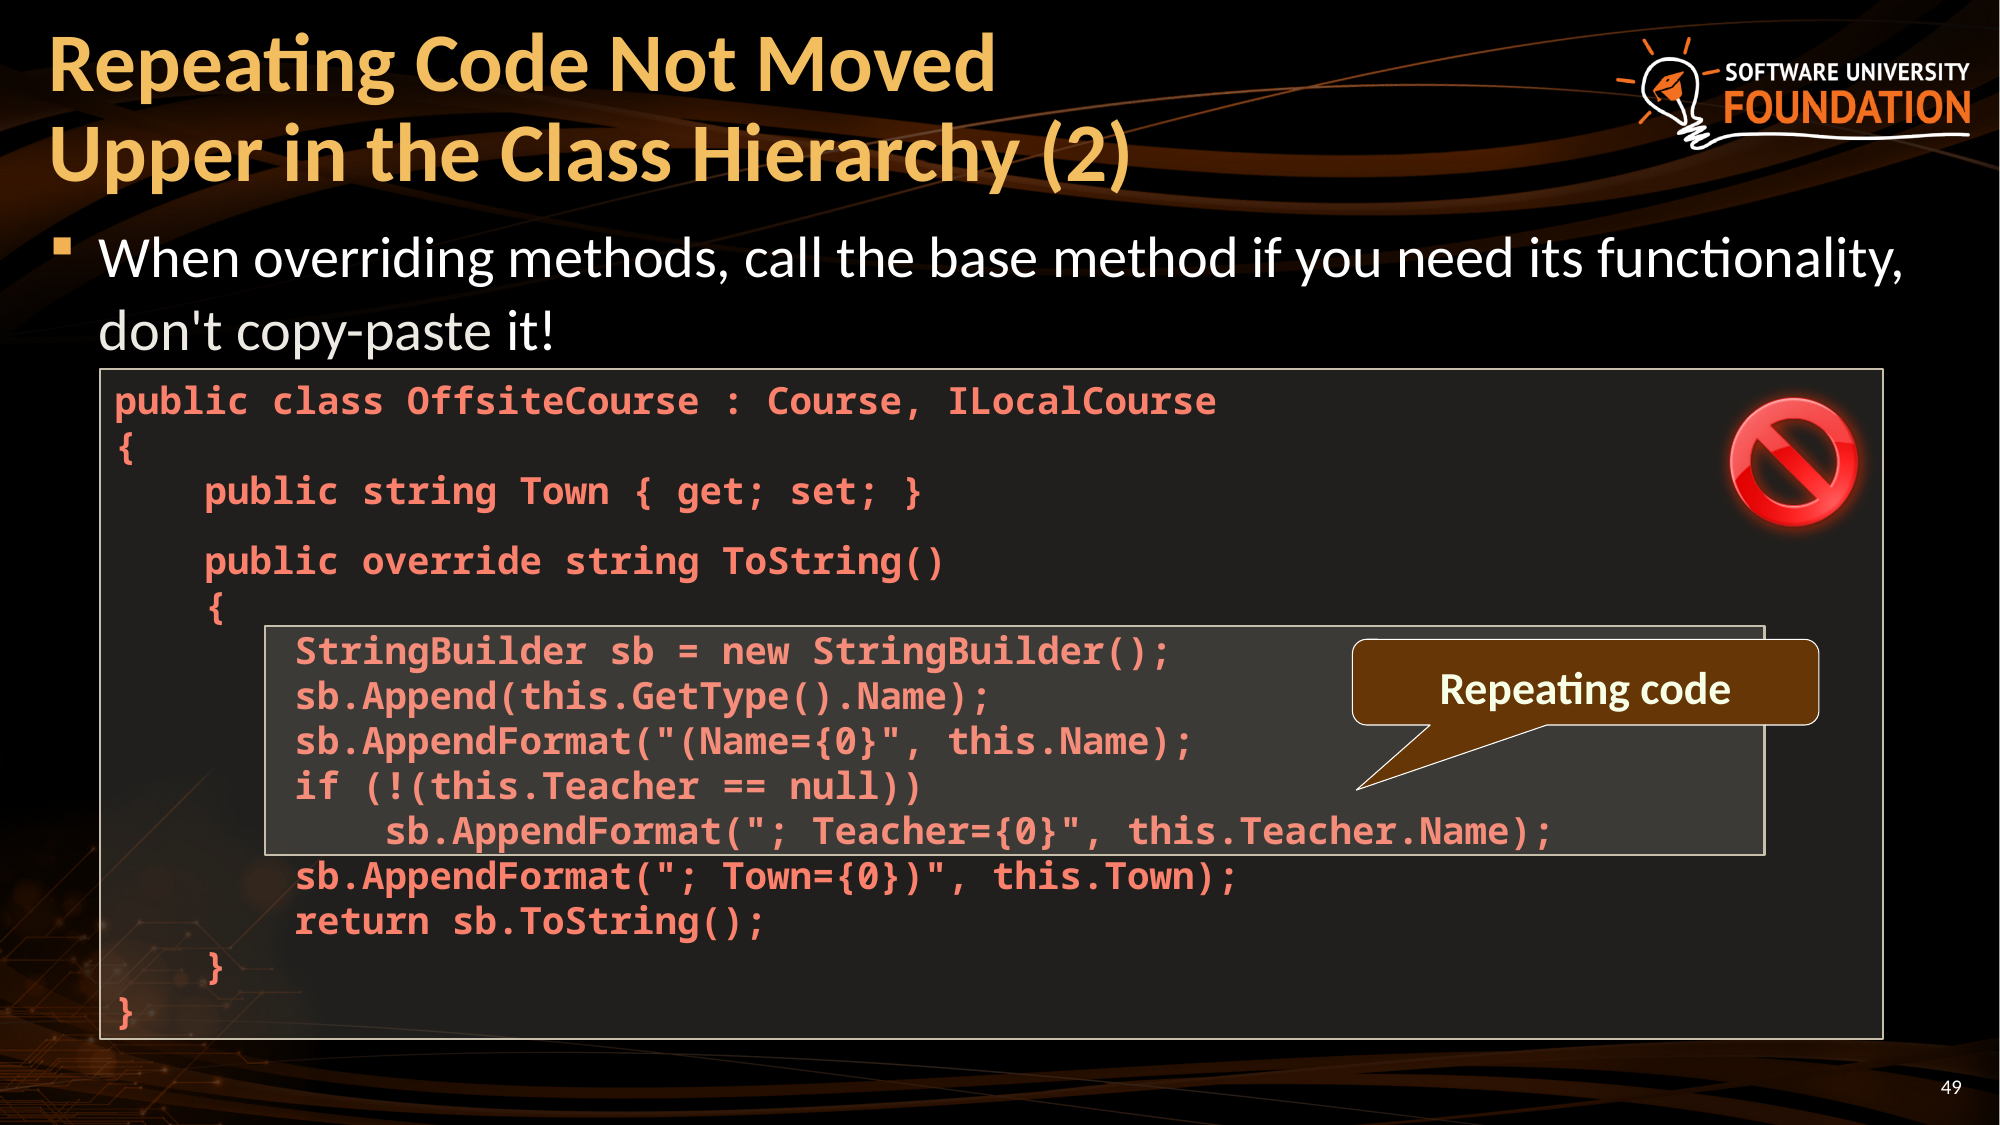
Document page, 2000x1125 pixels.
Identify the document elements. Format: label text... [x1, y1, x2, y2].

text_box Repeating code [1352, 639, 1819, 791]
text_box public class OffsiteCourse : Course, ILocalCourse { public string Town { get; set; } public override string ToString() { StringBuilder sb = new StringBuilder(); sb.Append(this.GetType().Name); sb.AppendFormat("(Name={0}", this.Name); if (!(this.Teacher == null)) sb.AppendFormat("; Teacher={0}", this.Teacher.Name); sb.AppendFormat("; Town={0})", this.Town); return sb.ToString(); } } [99, 369, 1883, 1040]
text_box [264, 626, 1765, 856]
slide_number 38 [1721, 389, 1870, 538]
list Check for invalid data in the setters and constructors Not in the getter! [1718, 386, 1872, 540]
slide_number 49 [1897, 1071, 1968, 1103]
title Repeating Code Not Moved Upper in the Class Hierarchy (2) [30, 6, 1602, 213]
picture [0, 0, 2000, 1125]
list When overriding methods, call the base method if you need its functionality, don't copy-paste it! [31, 209, 1968, 1071]
